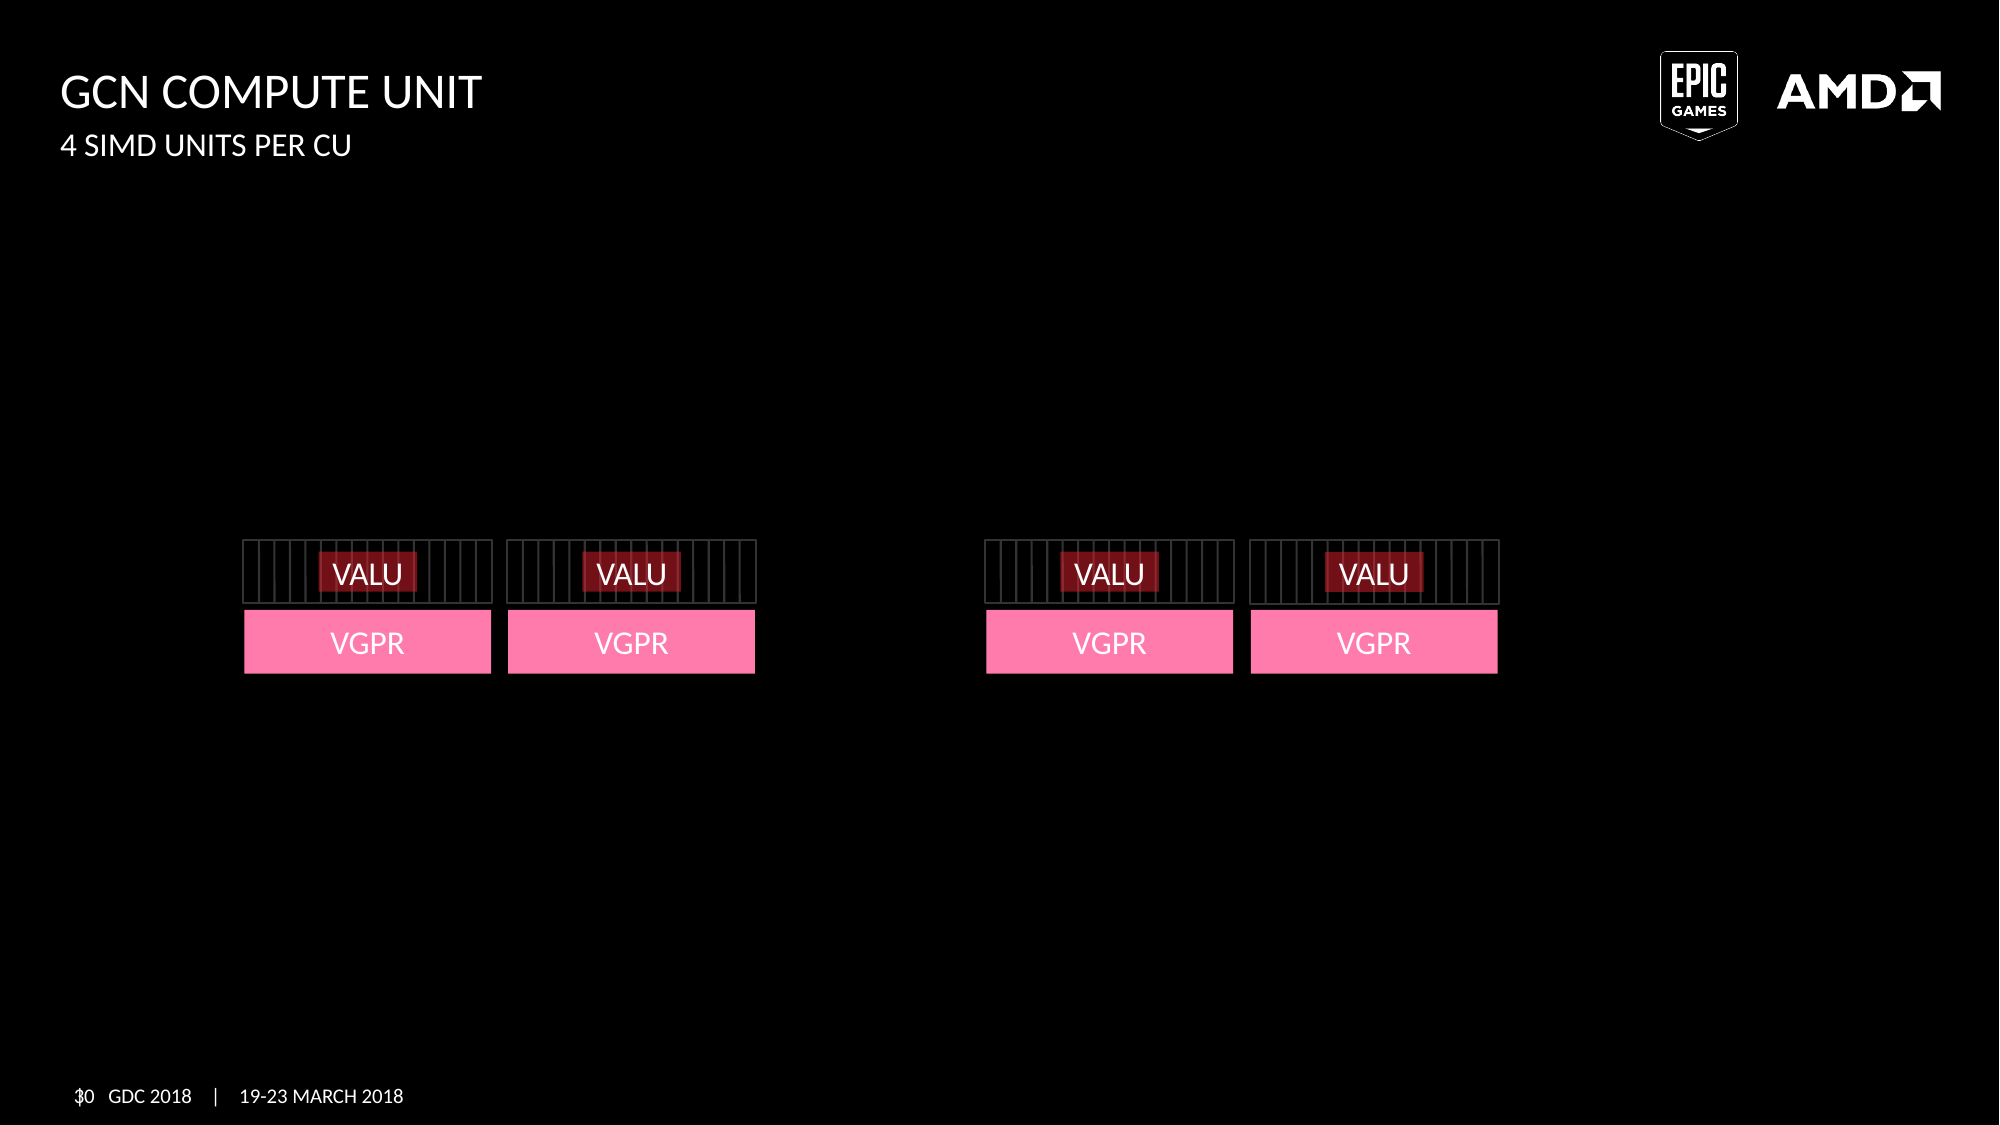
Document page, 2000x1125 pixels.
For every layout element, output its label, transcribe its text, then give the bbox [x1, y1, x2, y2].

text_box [242, 539, 757, 674]
text_box GCN Compute Unit [59, 40, 1699, 118]
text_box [1249, 539, 1500, 674]
picture [1660, 51, 1738, 123]
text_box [984, 539, 1235, 674]
text_box 4 SIMD Units per CU [60, 123, 1770, 171]
